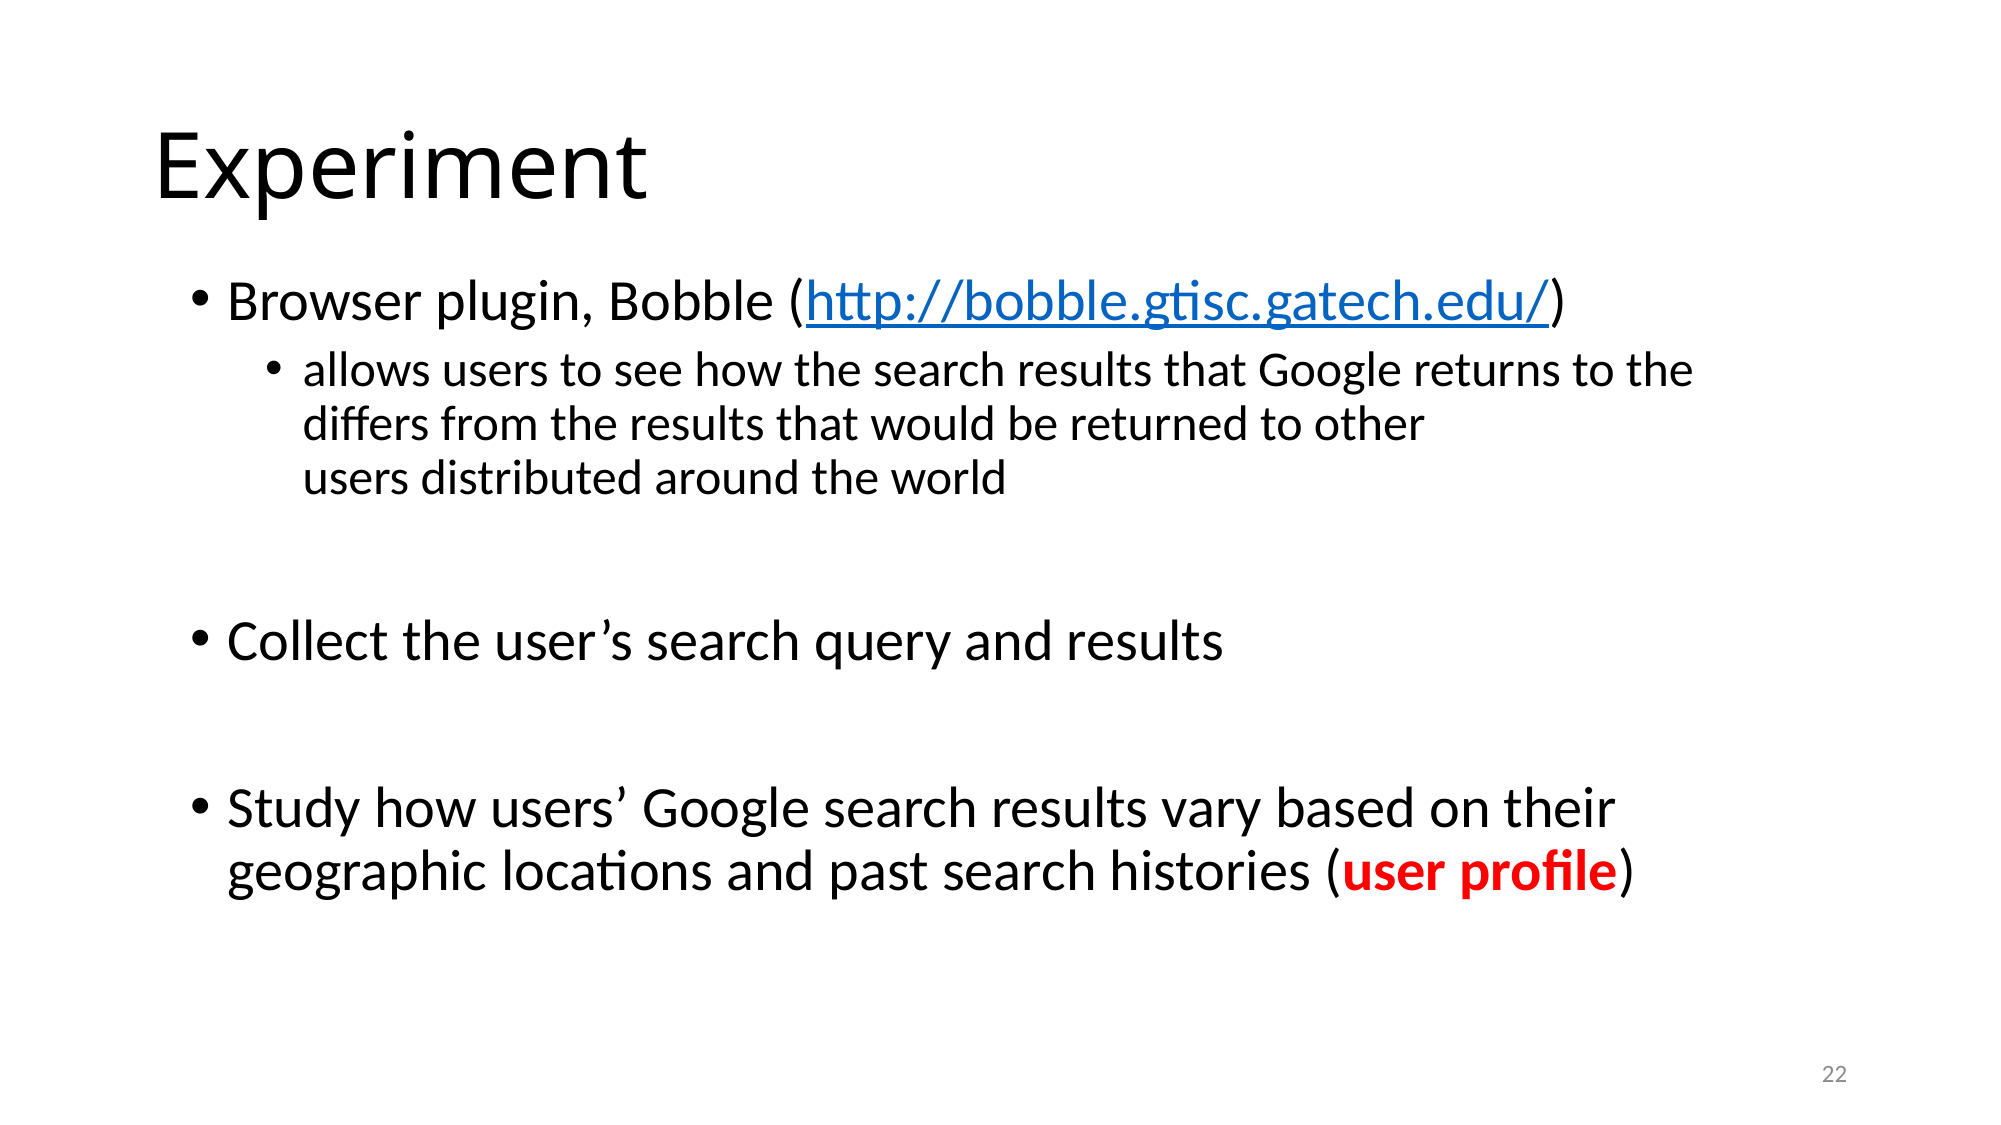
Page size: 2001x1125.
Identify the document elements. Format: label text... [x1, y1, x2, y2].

list Browser plugin, Bobble (http://bobble.gtisc.gatech.edu/) allows users to see how the search results that Google returns to thediffers from the results that would be returned to other users distributed around the world Collect the user’s search query and results Study how users’ Google search results vary based on their geographic locations and past search histories (user profile) [175, 262, 1725, 1005]
slide_number 22 [1412, 1042, 1863, 1103]
title Experiment [137, 59, 1863, 278]
